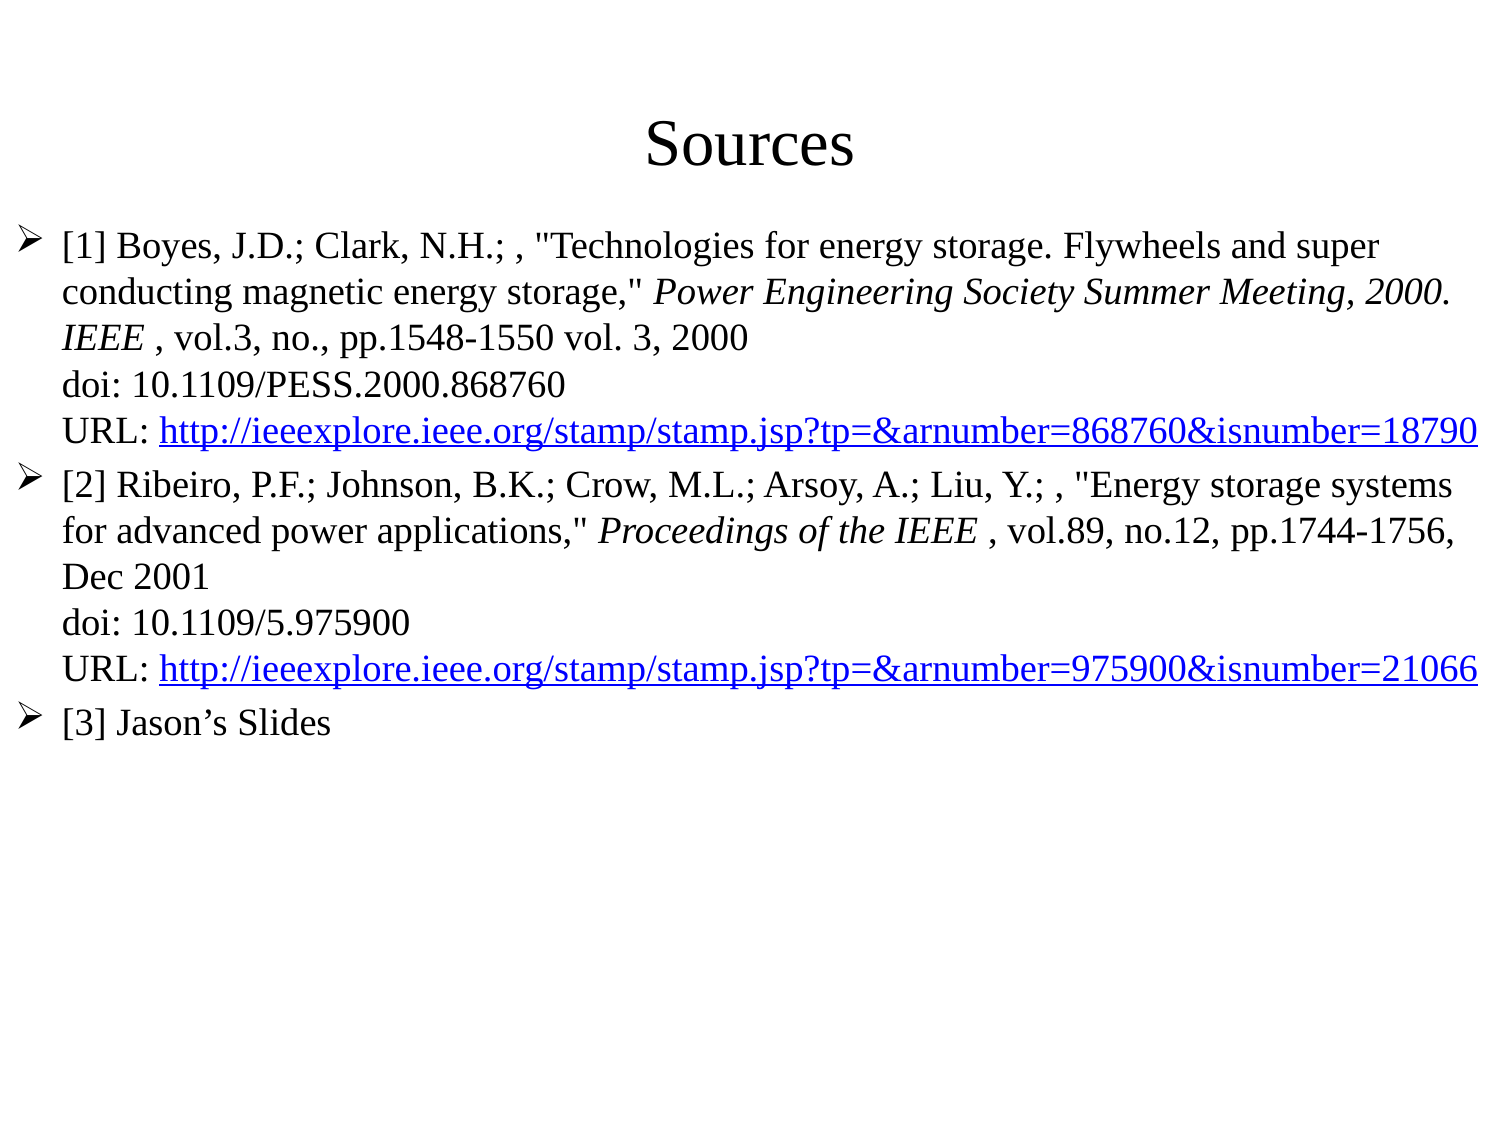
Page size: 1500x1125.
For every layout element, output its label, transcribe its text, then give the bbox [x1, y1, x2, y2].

title Sources [75, 45, 1425, 212]
list [1] Boyes, J.D.; Clark, N.H.; , "Technologies for energy storage. Flywheels and super conducting magnetic energy storage," Power Engineering Society Summer Meeting, 2000. IEEE , vol.3, no., pp.1548-1550 vol. 3, 2000 doi: 10.1109/PESS.2000.868760 URL: http://ieeexplore.ieee.org/stamp/stamp.jsp?tp=&arnumber=868760&isnumber=18790 [2] Ribeiro, P.F.; Johnson, B.K.; Crow, M.L.; Arsoy, A.; Liu, Y.; , "Energy storage systems for advanced power applications," Proceedings of the IEEE , vol.89, no.12, pp.1744-1756, Dec 2001 doi: 10.1109/5.975900 URL: http://ieeexplore.ieee.org/stamp/stamp.jsp?tp=&arnumber=975900&isnumber=21066 [3] Jason’s Slides [0, 212, 1500, 955]
